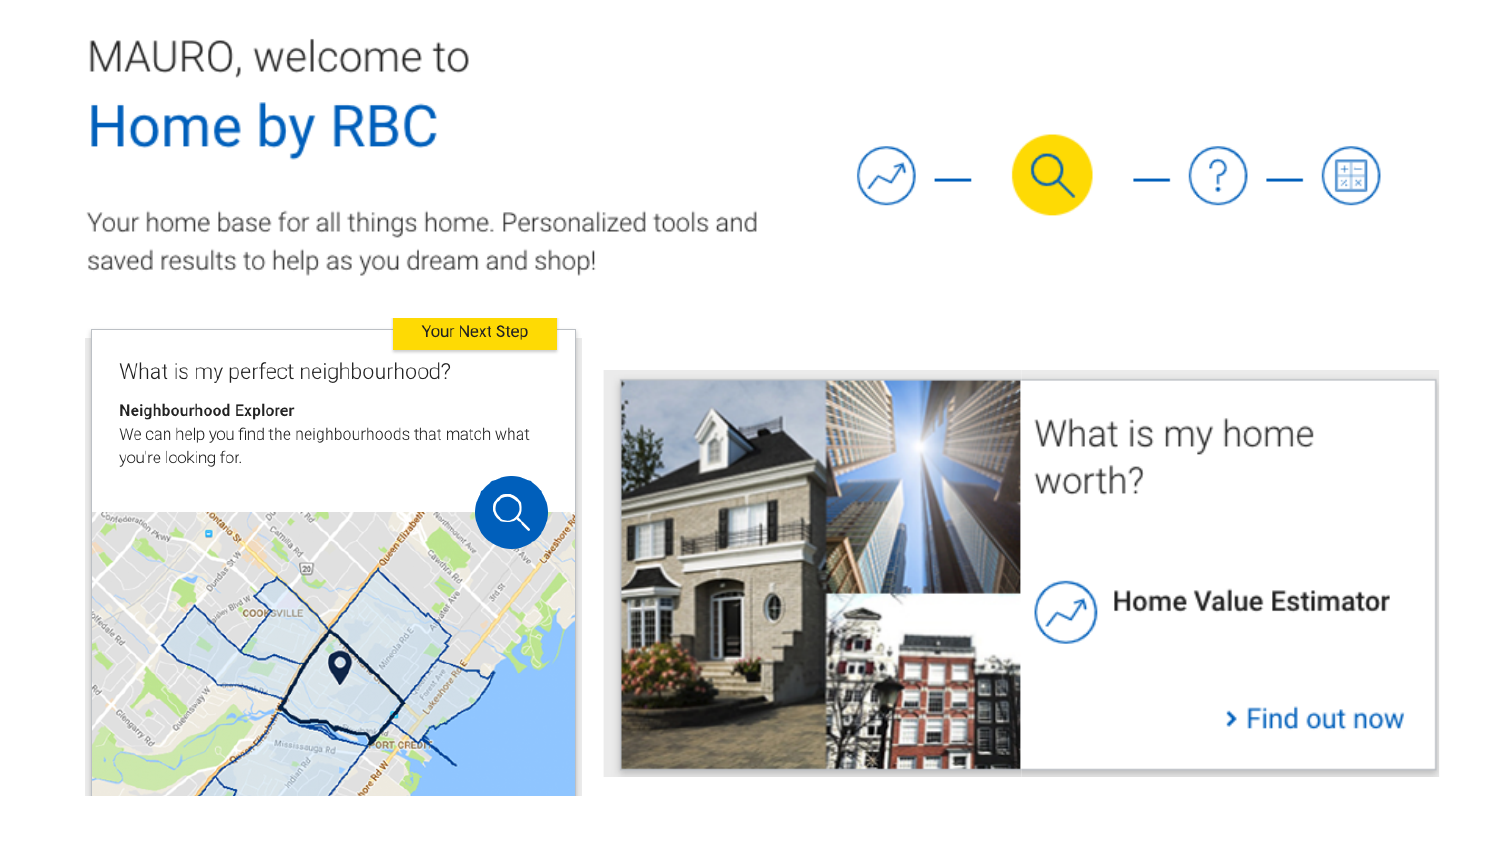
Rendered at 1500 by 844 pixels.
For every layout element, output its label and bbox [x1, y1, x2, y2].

picture [76, 35, 1424, 287]
picture [85, 318, 582, 796]
picture [603, 370, 1440, 778]
